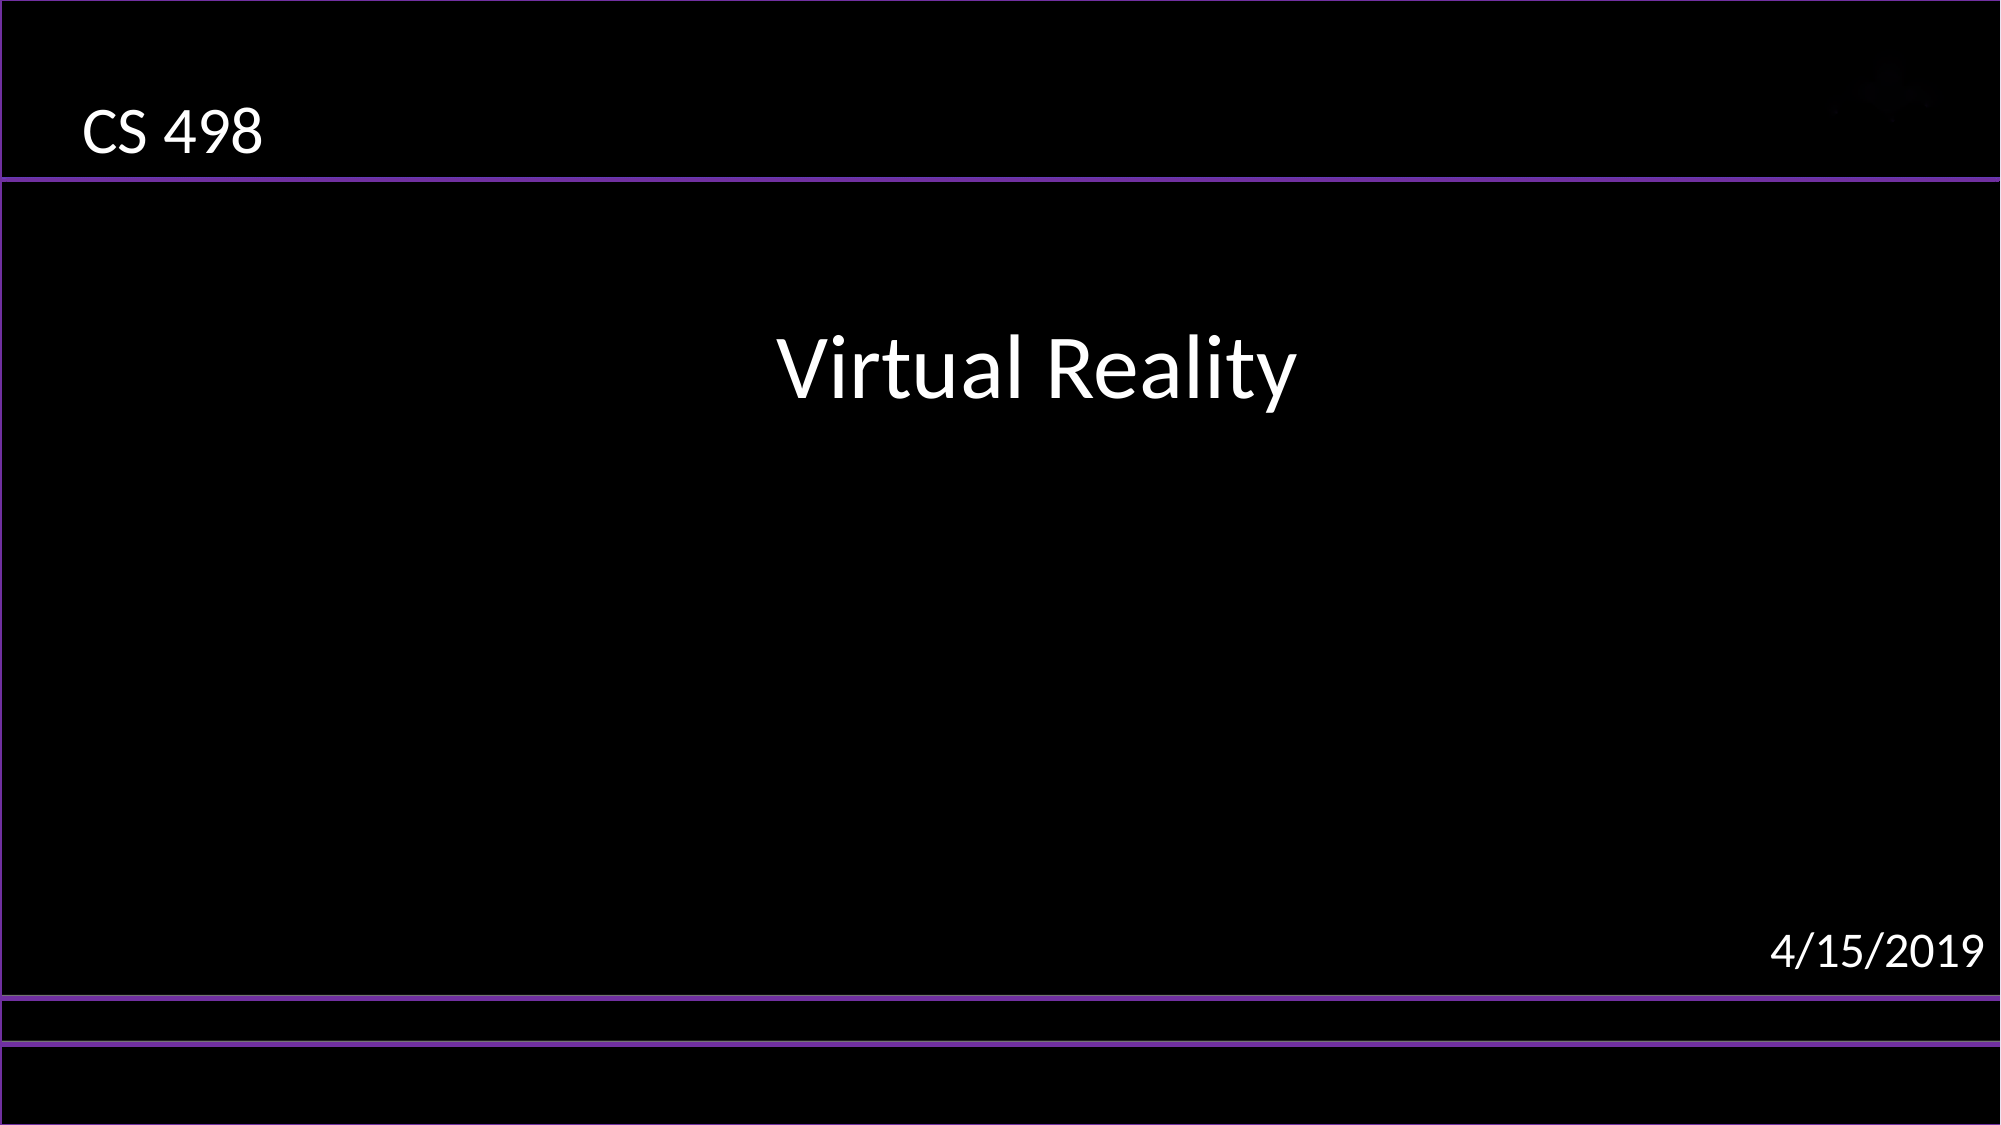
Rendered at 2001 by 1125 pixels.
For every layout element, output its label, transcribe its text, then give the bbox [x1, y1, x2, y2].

picture [0, 0, 2001, 1125]
text_box Virtual Reality 4/15/2019 [0, 179, 2000, 985]
text_box CS 498 [67, 39, 1814, 175]
